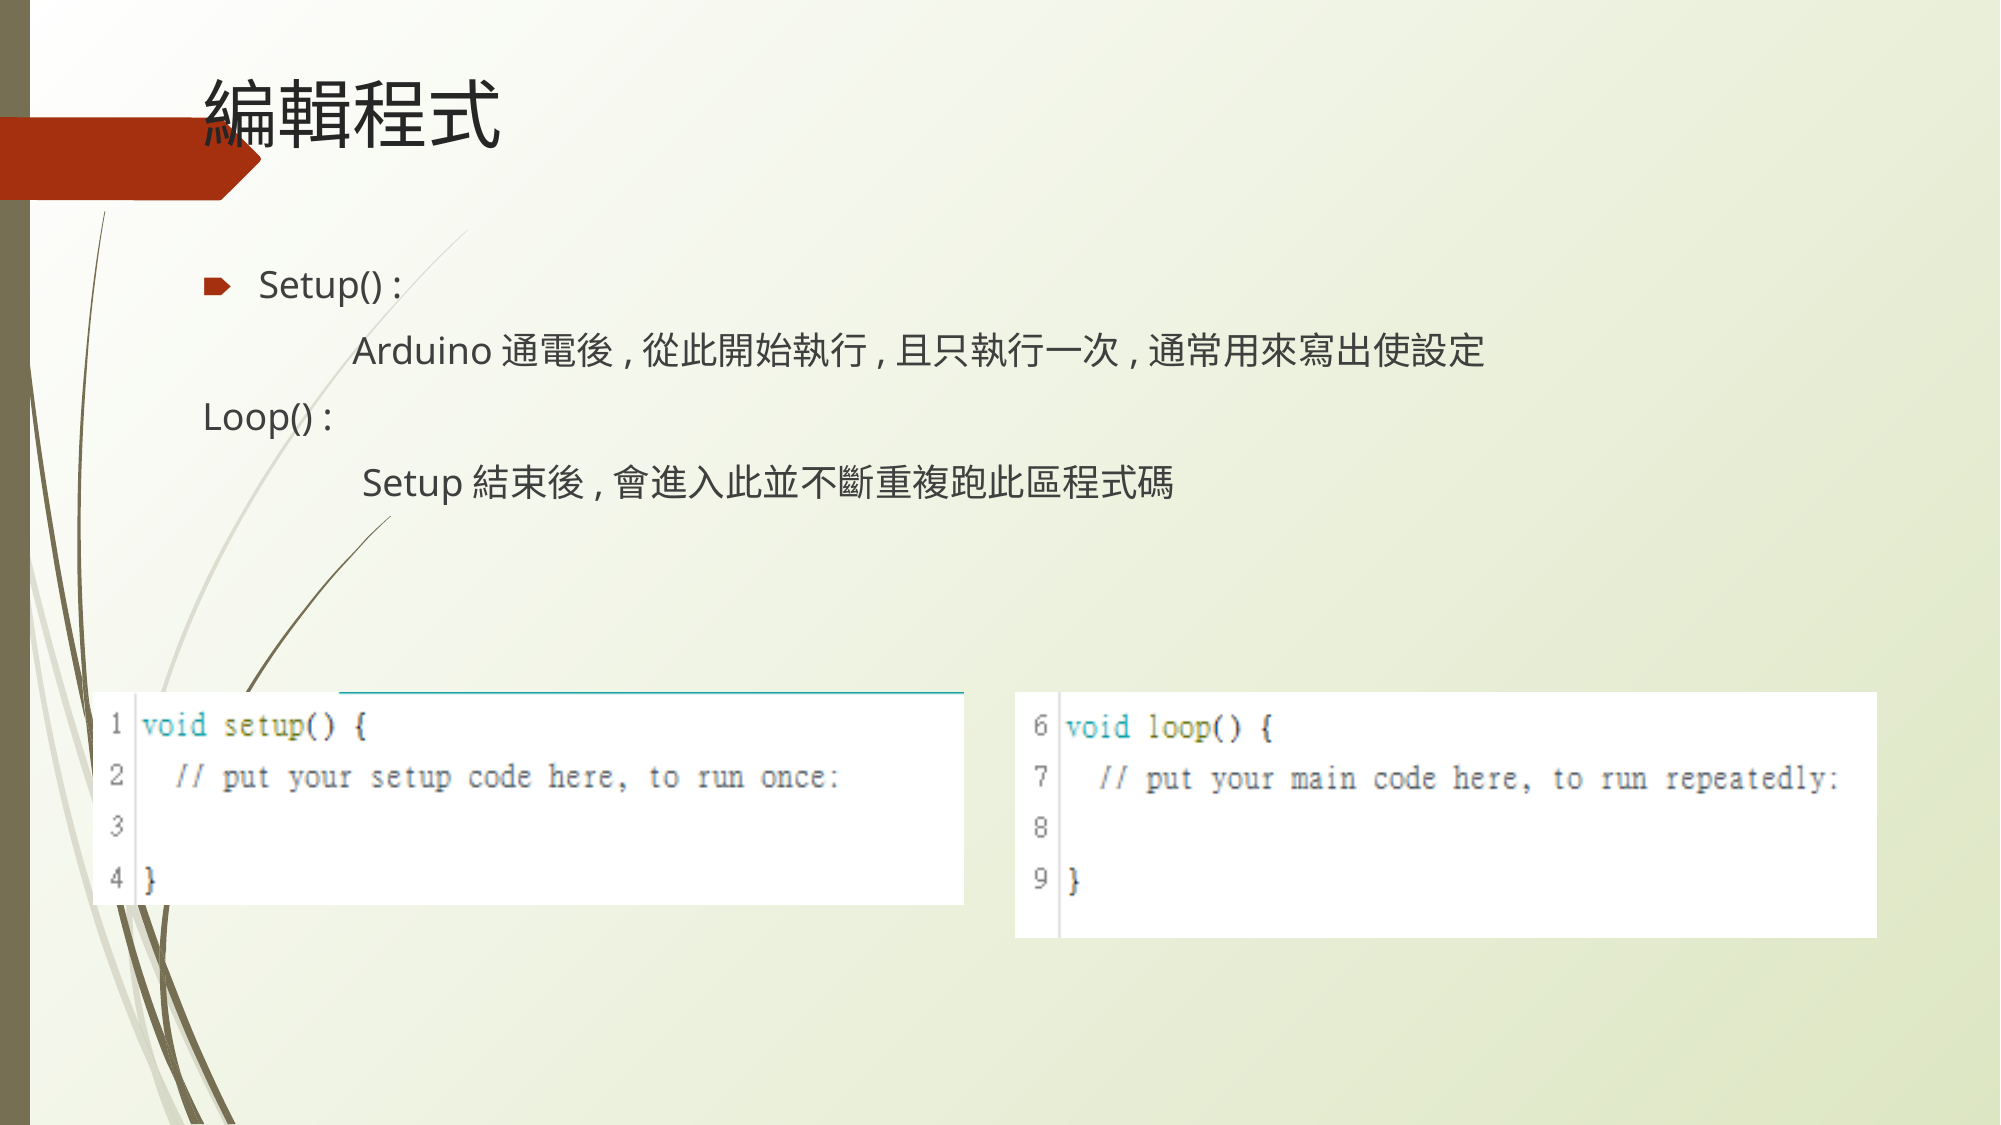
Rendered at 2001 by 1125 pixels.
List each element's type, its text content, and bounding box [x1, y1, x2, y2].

picture [93, 692, 964, 905]
picture [1015, 692, 1877, 938]
title 編輯程式 [187, 59, 1813, 210]
list Setup() : Arduino通電後,從此開始執行,且只執行一次,通常用來寫出使設定 Loop() : Setup結束後,會進入此並不斷重複跑此區程式碼 [187, 253, 1813, 649]
